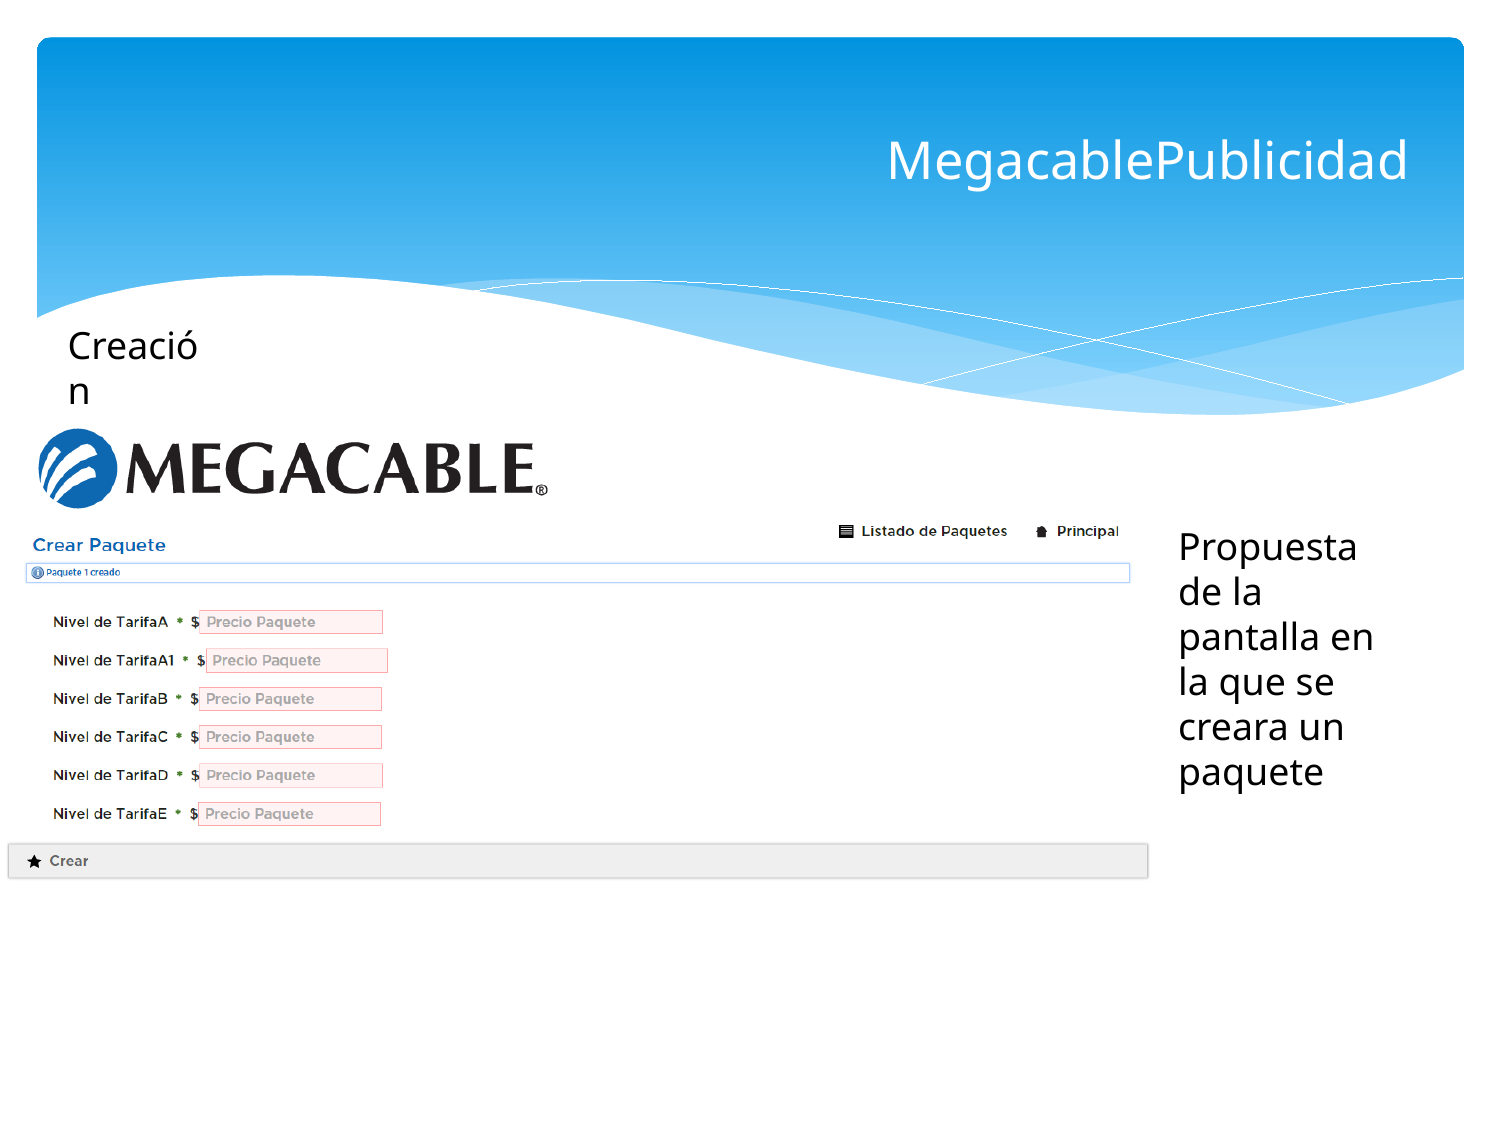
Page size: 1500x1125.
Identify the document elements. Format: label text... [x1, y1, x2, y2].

title MegacablePublicidad [75, 55, 1425, 261]
text_box Creación [53, 314, 231, 420]
picture [0, 428, 1166, 894]
text_box Propuesta de la pantalla en la que se creara un paquete [1172, 515, 1412, 800]
